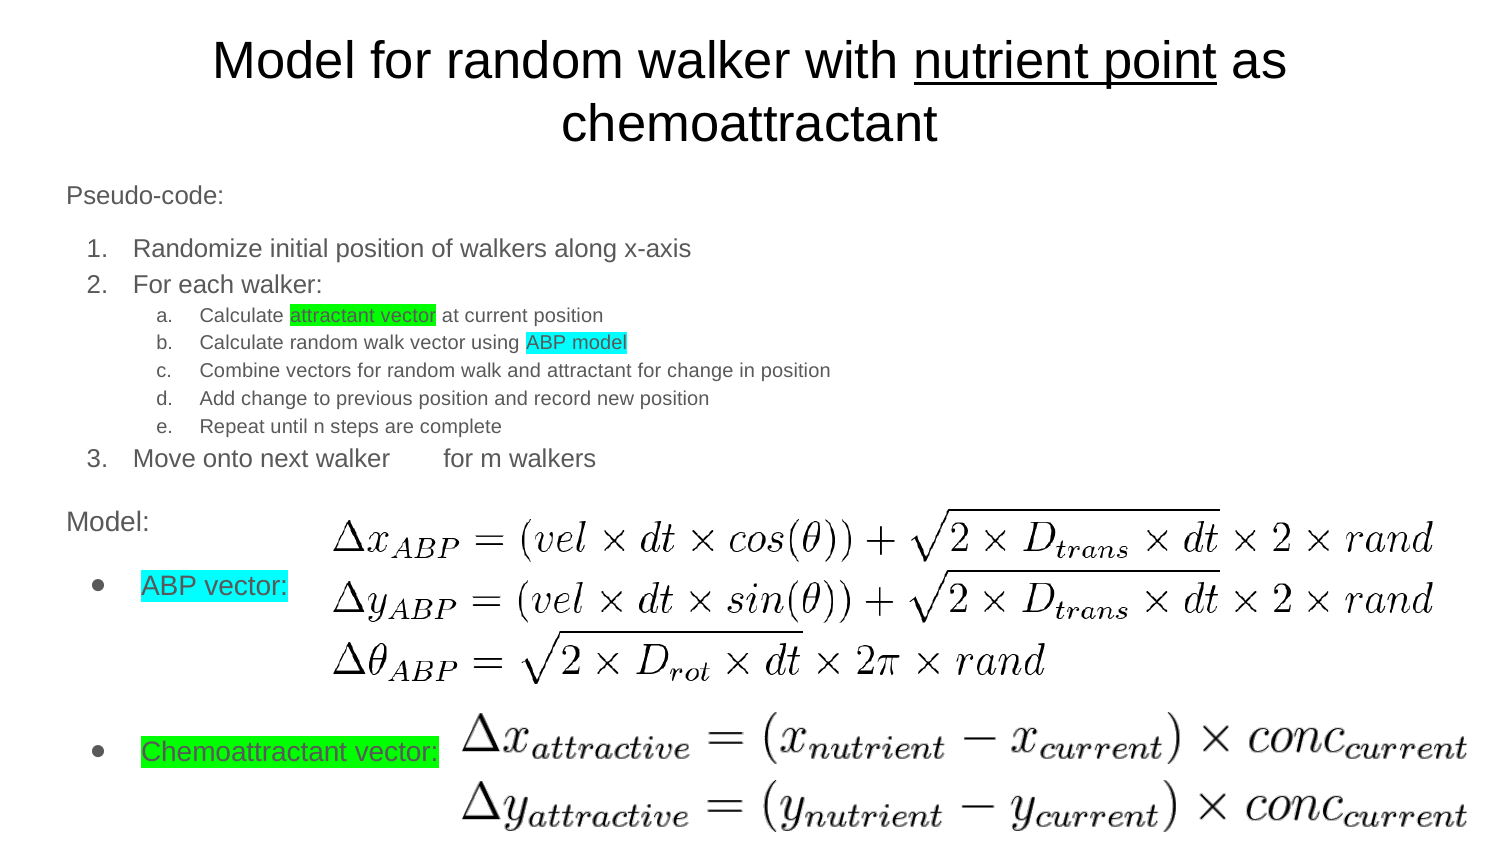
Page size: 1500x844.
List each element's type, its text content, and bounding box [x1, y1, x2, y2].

list Model: ABP vector: Chemoattractant vector: [51, 483, 1418, 844]
picture [332, 631, 1045, 685]
picture [462, 712, 1467, 765]
picture [462, 780, 1467, 833]
picture [332, 509, 1434, 563]
title Model for random walker with nutrient point as chemoattractant [51, 11, 1449, 159]
list Pseudo-code: Randomize initial position of walkers along x-axis For each walker: Calculate attractant vector at current position Calculate random walk vector using ABP model Combine vectors for random walk and attractant for change in position Add change to previous position and record new position Repeat until n steps are complete Move onto next walker for m walkers [51, 159, 1500, 490]
picture [332, 570, 1434, 624]
